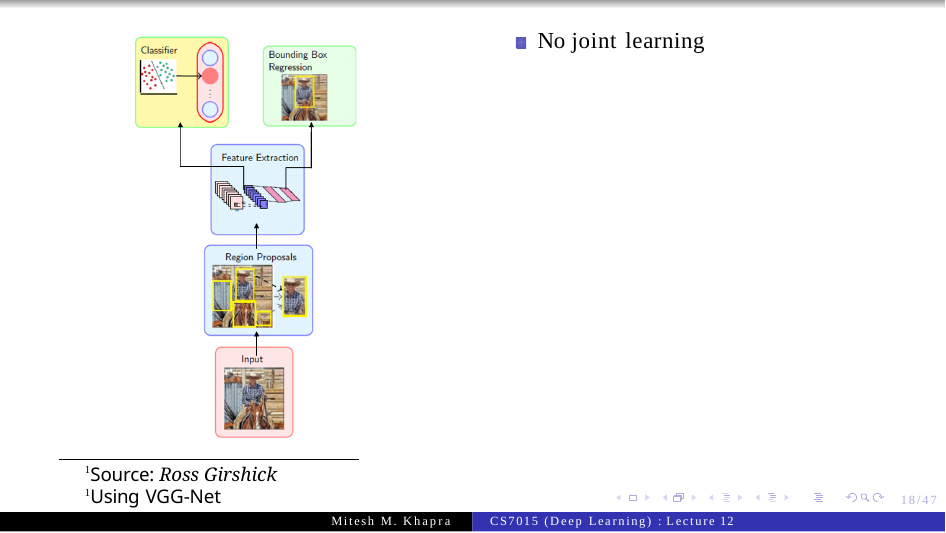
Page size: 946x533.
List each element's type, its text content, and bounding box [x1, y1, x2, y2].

text_box [0, 0, 945, 8]
text_box 1Source: Ross Girshick 1Using VGG-Net [82, 461, 281, 508]
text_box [0, 511, 946, 532]
text_box No joint learning [535, 23, 709, 54]
text_box 18/47 [898, 493, 941, 508]
text_box [515, 37, 527, 49]
text_box [134, 36, 357, 438]
